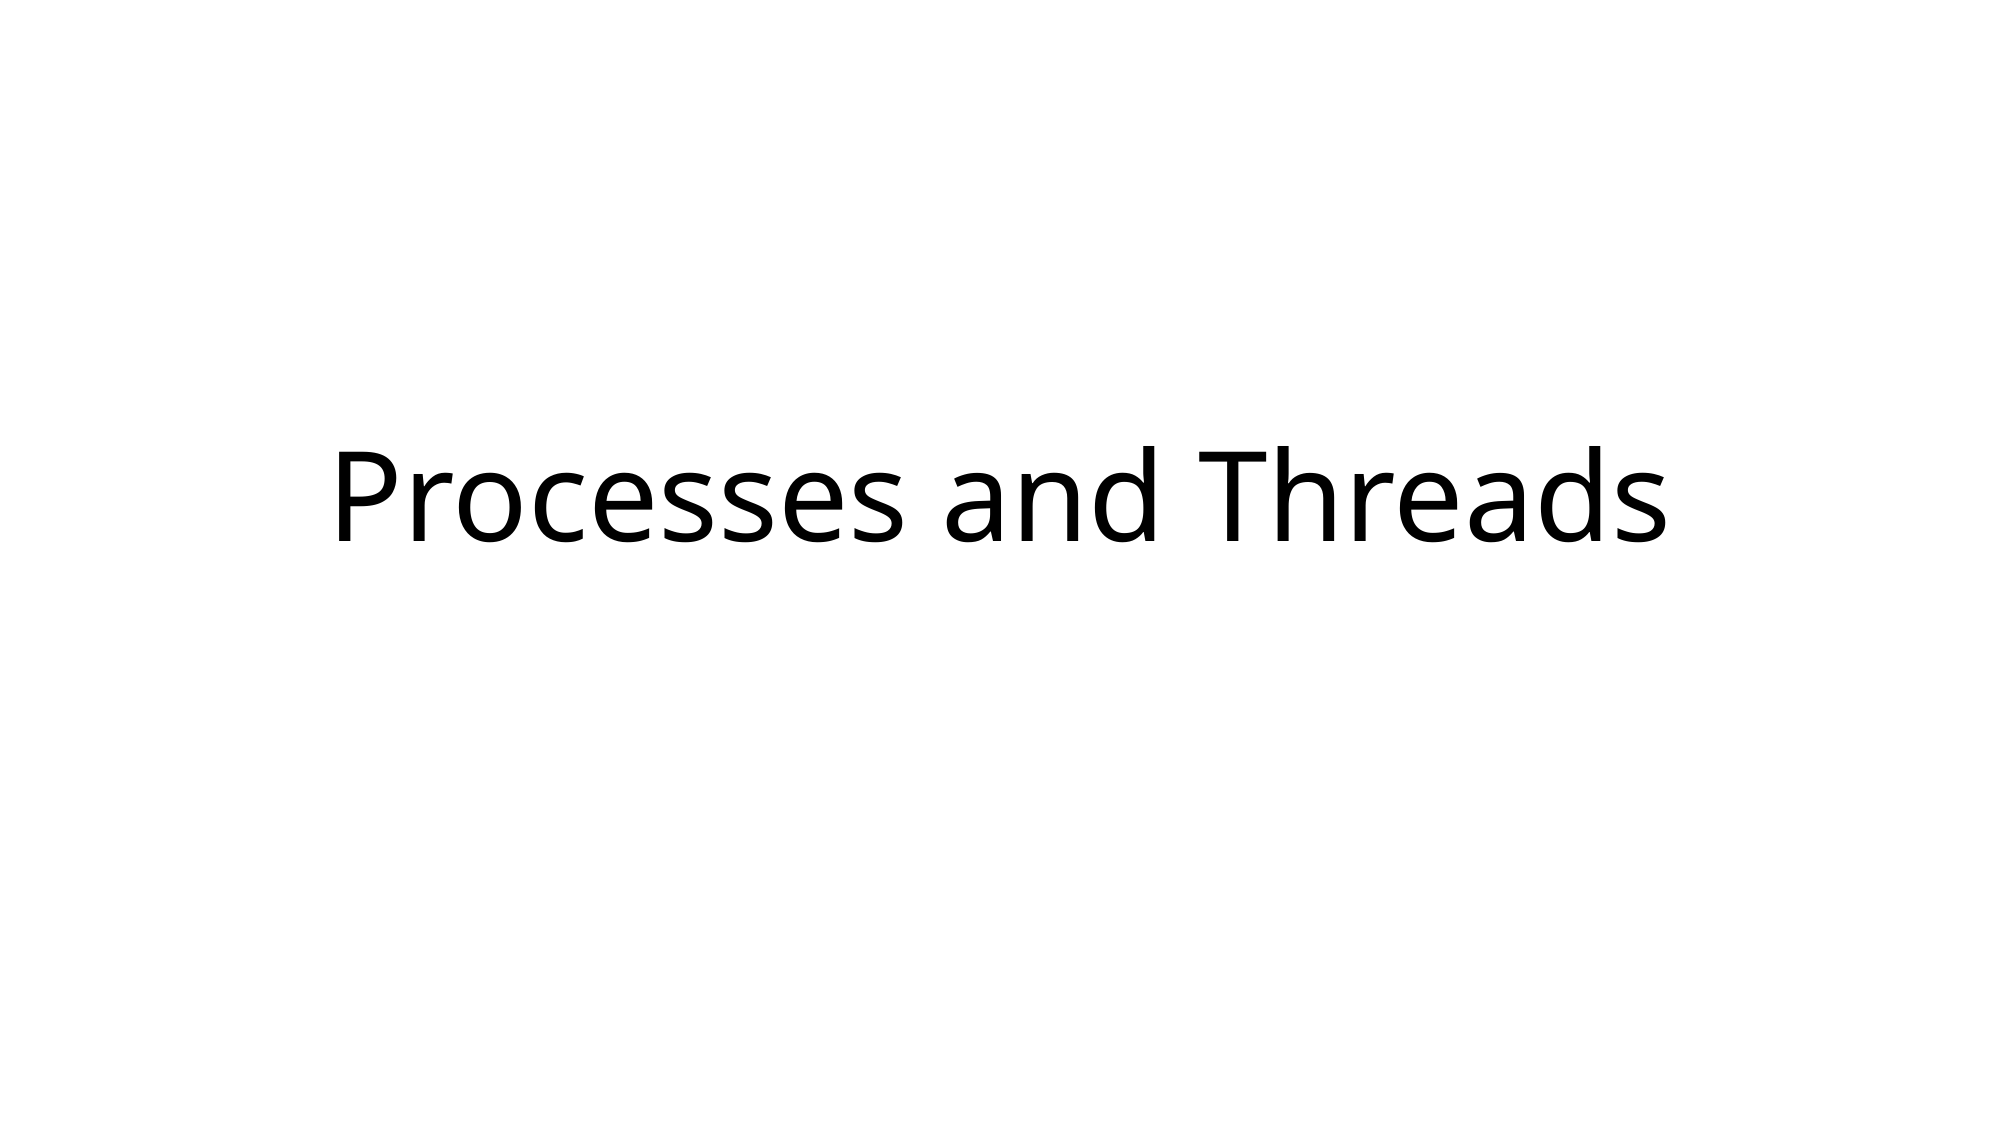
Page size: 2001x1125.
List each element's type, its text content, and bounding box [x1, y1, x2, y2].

title Processes and Threads [249, 184, 1750, 576]
